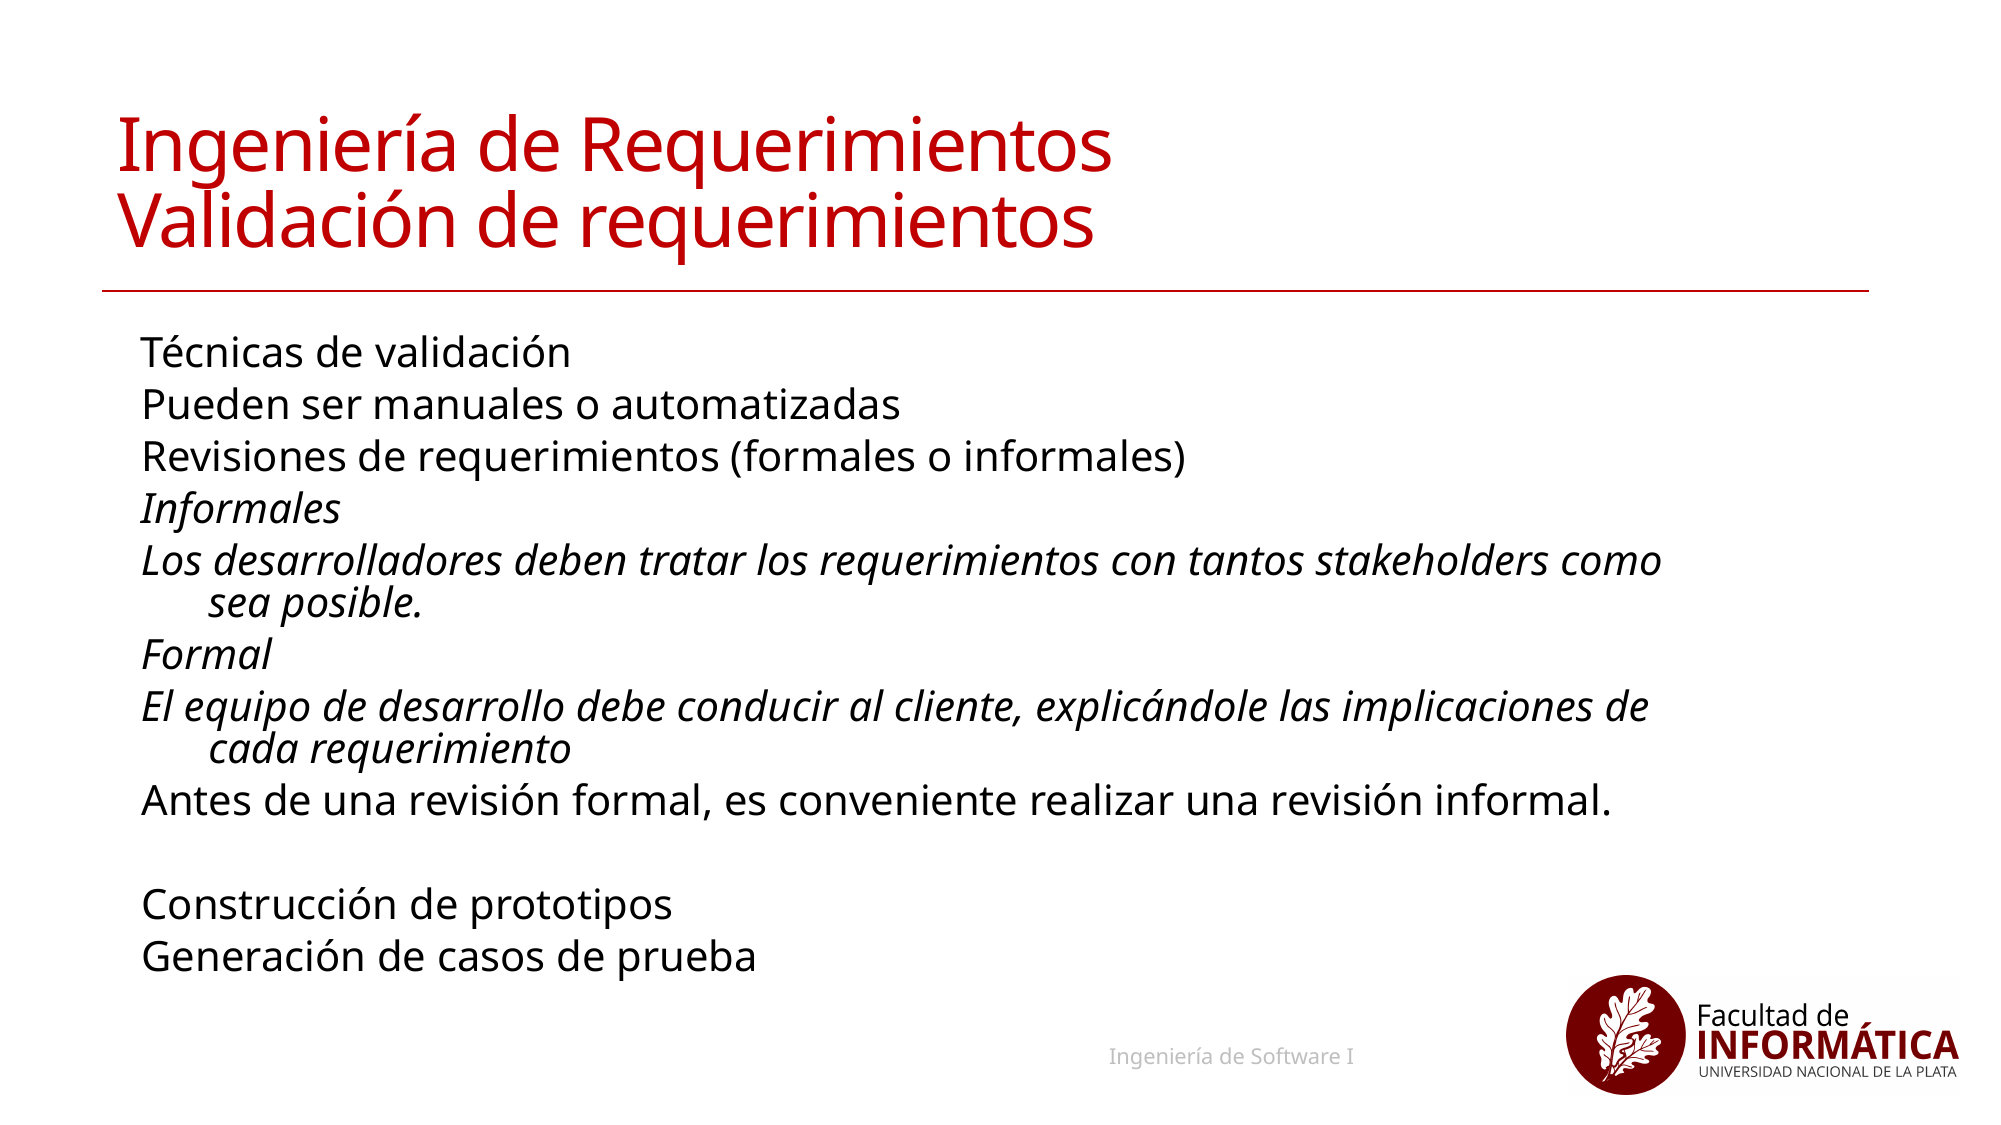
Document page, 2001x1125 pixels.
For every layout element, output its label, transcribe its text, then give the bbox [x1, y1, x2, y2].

picture [1566, 975, 1959, 1095]
list Técnicas de validación Pueden ser manuales o automatizadas Revisiones de requerimientos (formales o informales) Informales Los desarrolladores deben tratar los requerimientos con tantos stakeholders como sea posible. Formal El equipo de desarrollo debe conducir al cliente, explicándole las implicaciones de cada requerimiento Antes de una revisión formal, es conveniente realizar una revisión informal. Construcción de prototipos Generación de casos de prueba [125, 326, 1709, 882]
footer Ingeniería de Software I [1094, 1034, 1867, 1095]
slide_number 54 [1520, 456, 2000, 686]
title Ingeniería de Requerimientos Validación de requerimientos [102, 81, 1875, 291]
